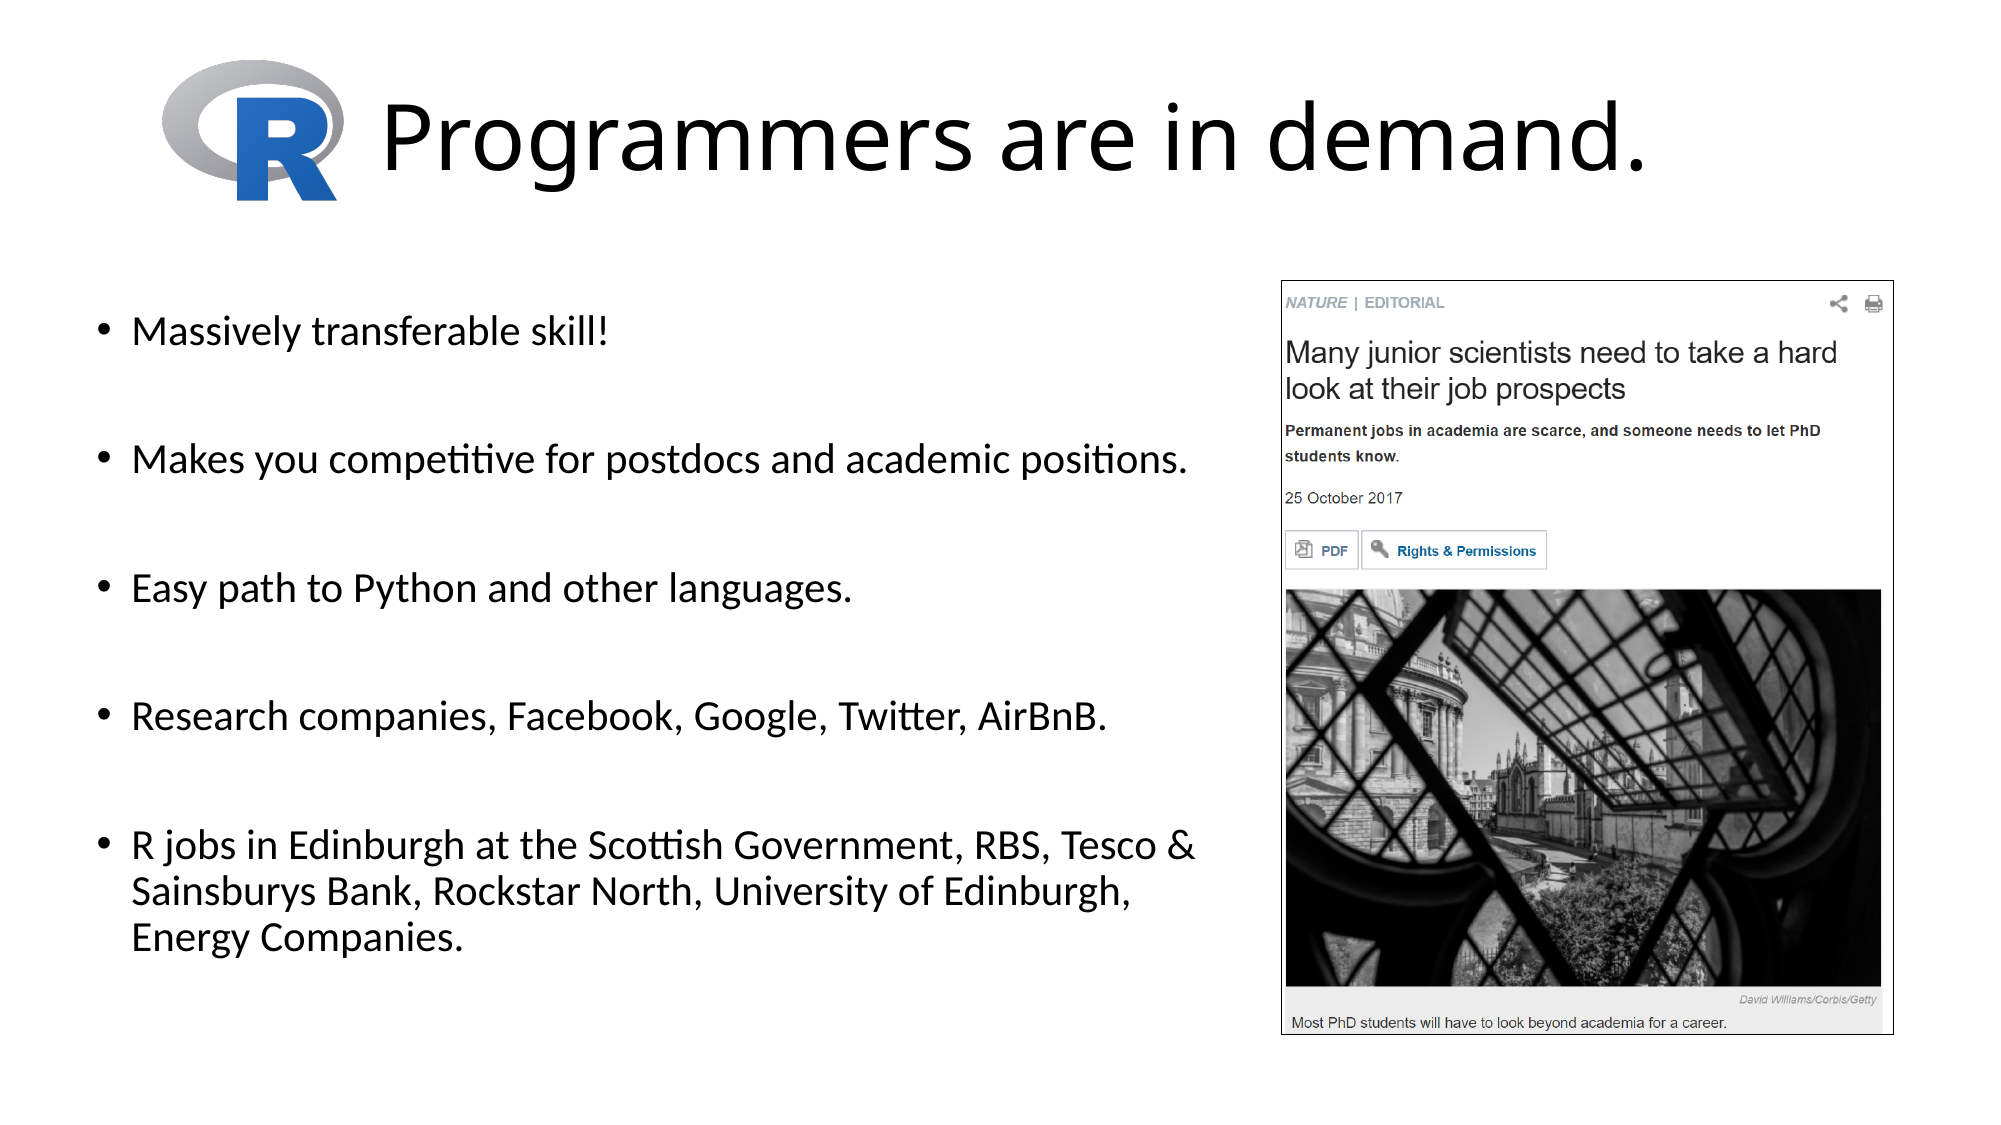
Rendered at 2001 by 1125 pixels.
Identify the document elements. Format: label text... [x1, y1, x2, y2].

title Programmers are in demand. [364, 32, 1916, 250]
list Massively transferable skill! Makes you competitive for postdocs and academic positions. Easy path to Python and other languages. Research companies, Facebook, Google, Twitter, AirBnB. R jobs in Edinburgh at the Scottish Government, RBS, Tesco & Sainsburys Bank, Rockstar North, University of Edinburgh, Energy Companies. [81, 300, 1215, 1015]
picture [161, 59, 344, 201]
picture [1281, 279, 1894, 1035]
